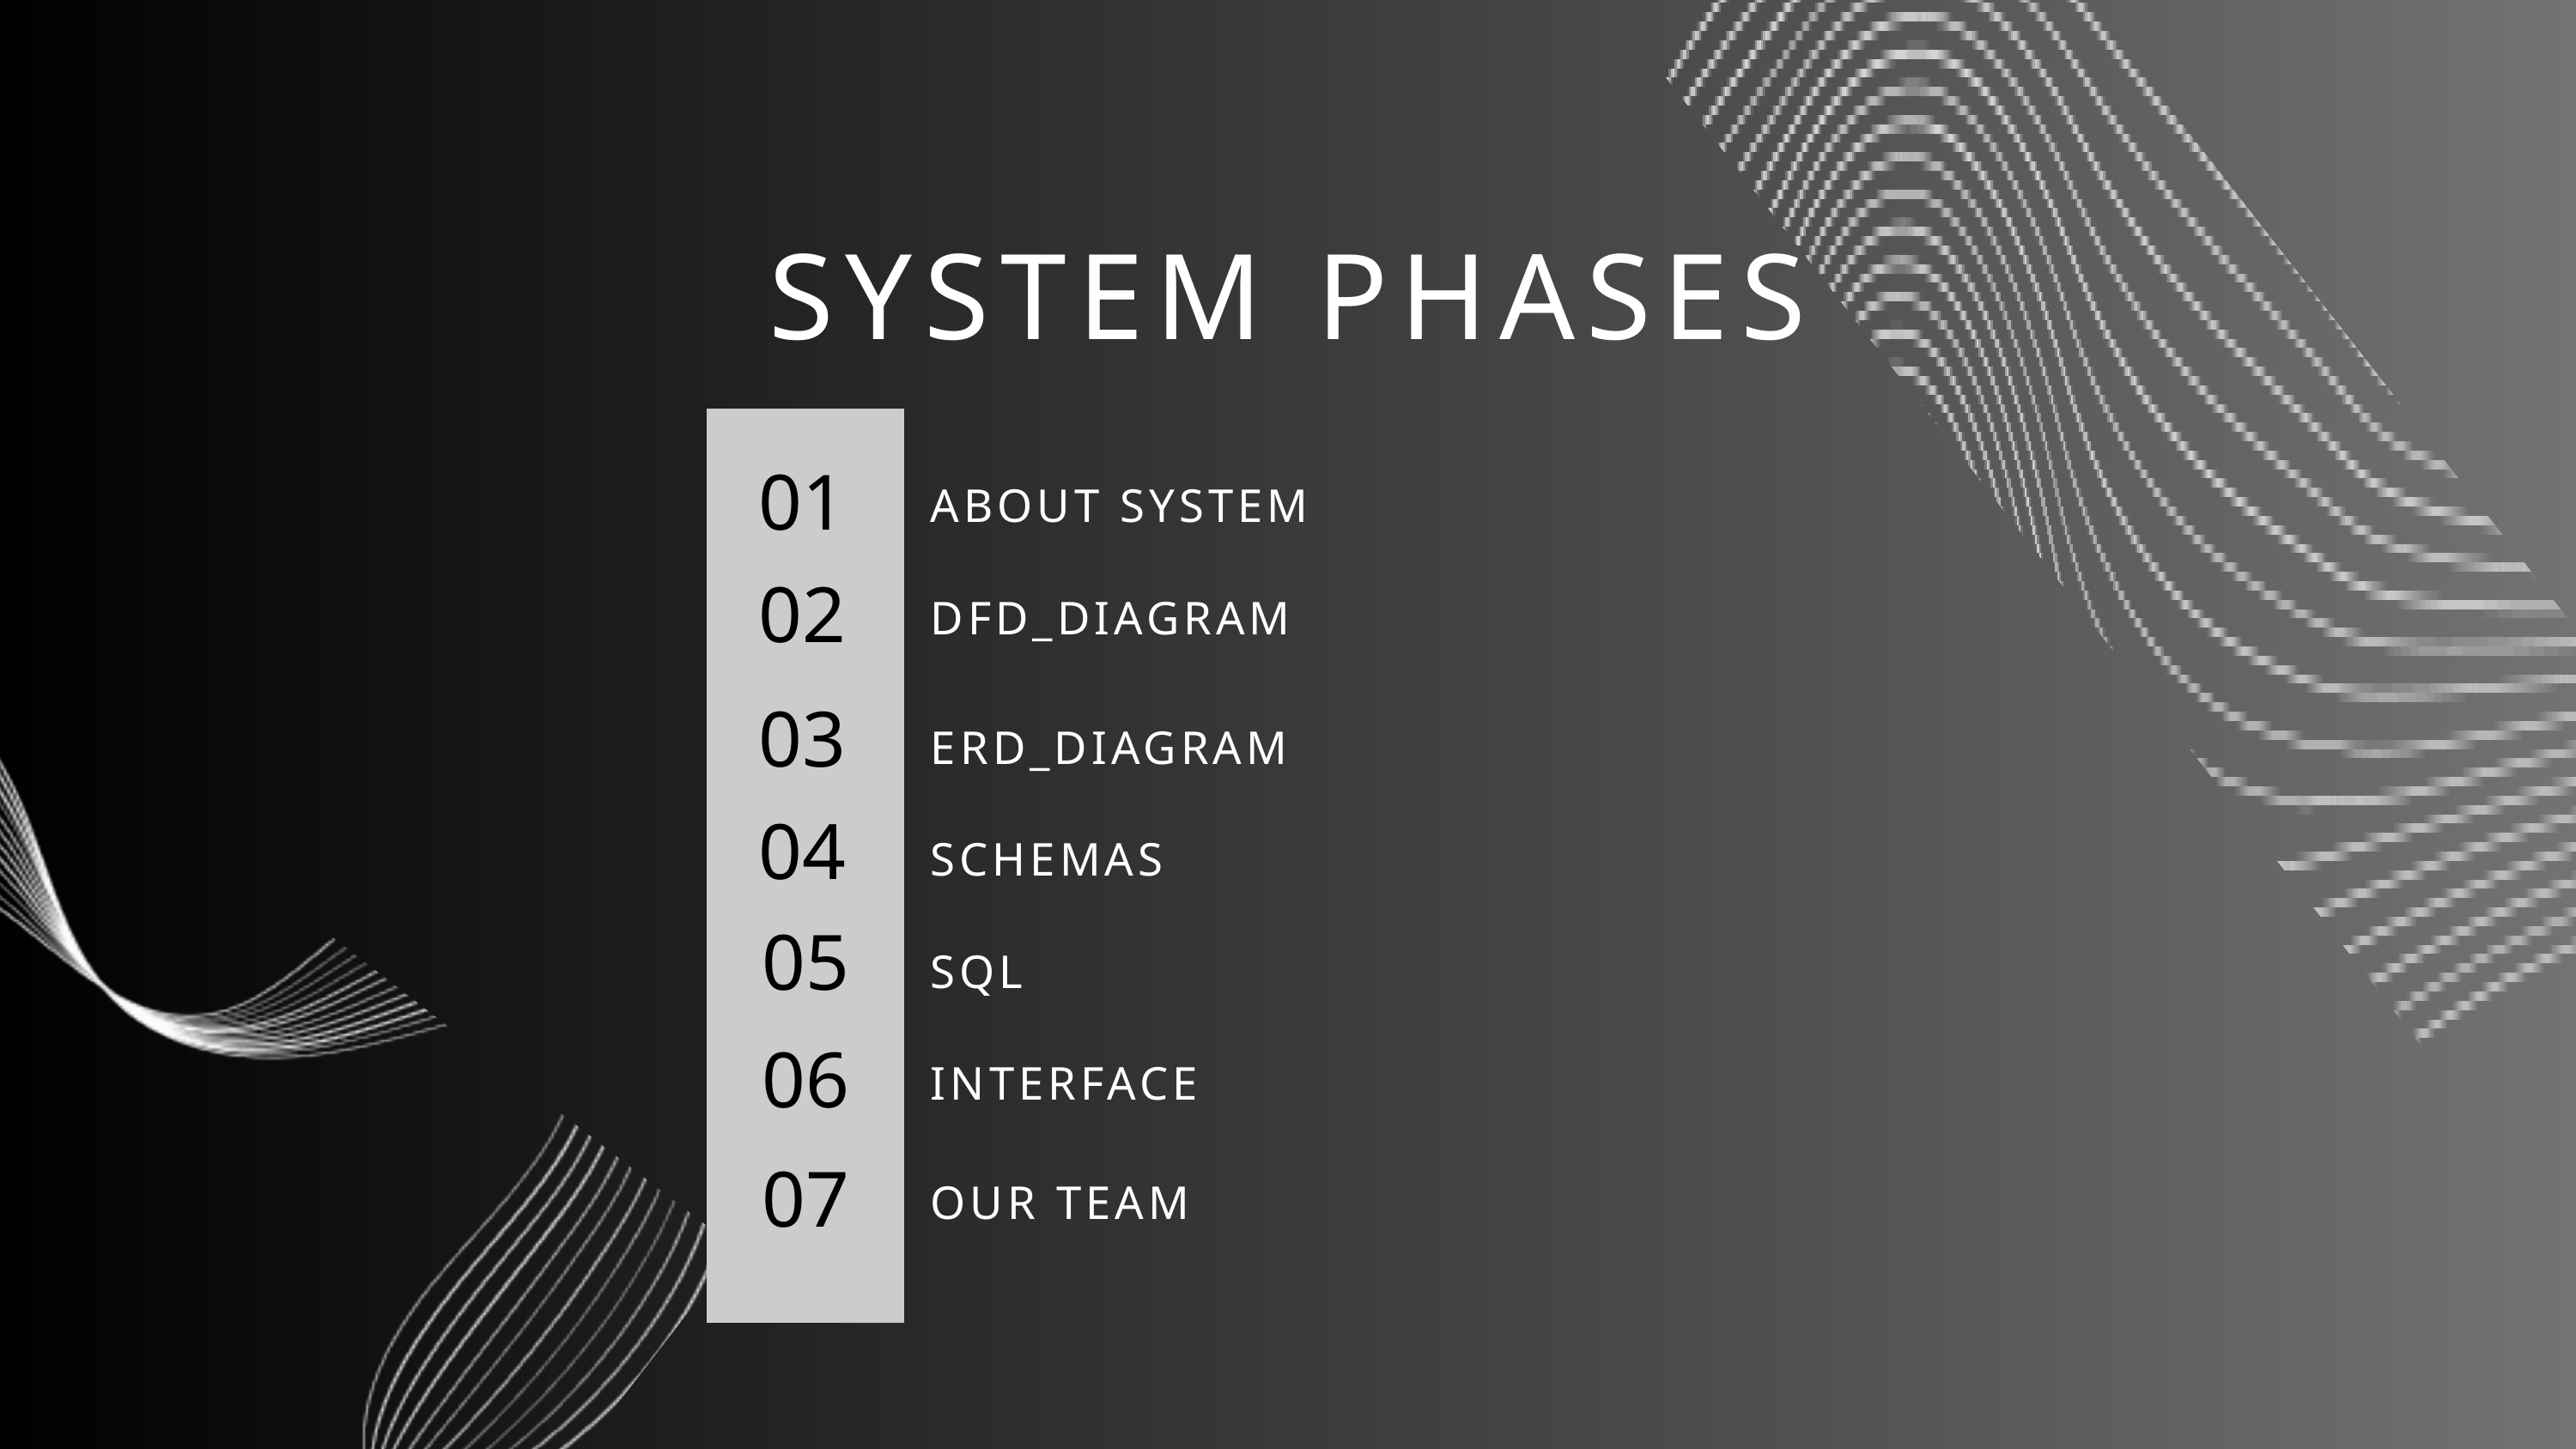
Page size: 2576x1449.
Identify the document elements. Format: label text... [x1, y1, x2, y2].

text_box DFD_DIAGRAM [930, 581, 1787, 644]
text_box ABOUT SYSTEM [930, 469, 1747, 532]
text_box SYSTEM PHASES [690, 199, 1886, 364]
text_box INTERFACE [930, 1046, 1747, 1110]
text_box SCHEMAS [930, 822, 1787, 885]
text_box OUR TEAM [930, 1166, 1787, 1228]
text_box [707, 408, 905, 1324]
text_box ERD_DIAGRAM [930, 711, 1747, 773]
text_box [0, 680, 702, 1449]
text_box SQL [930, 935, 1787, 998]
text_box [1629, 0, 2576, 1225]
